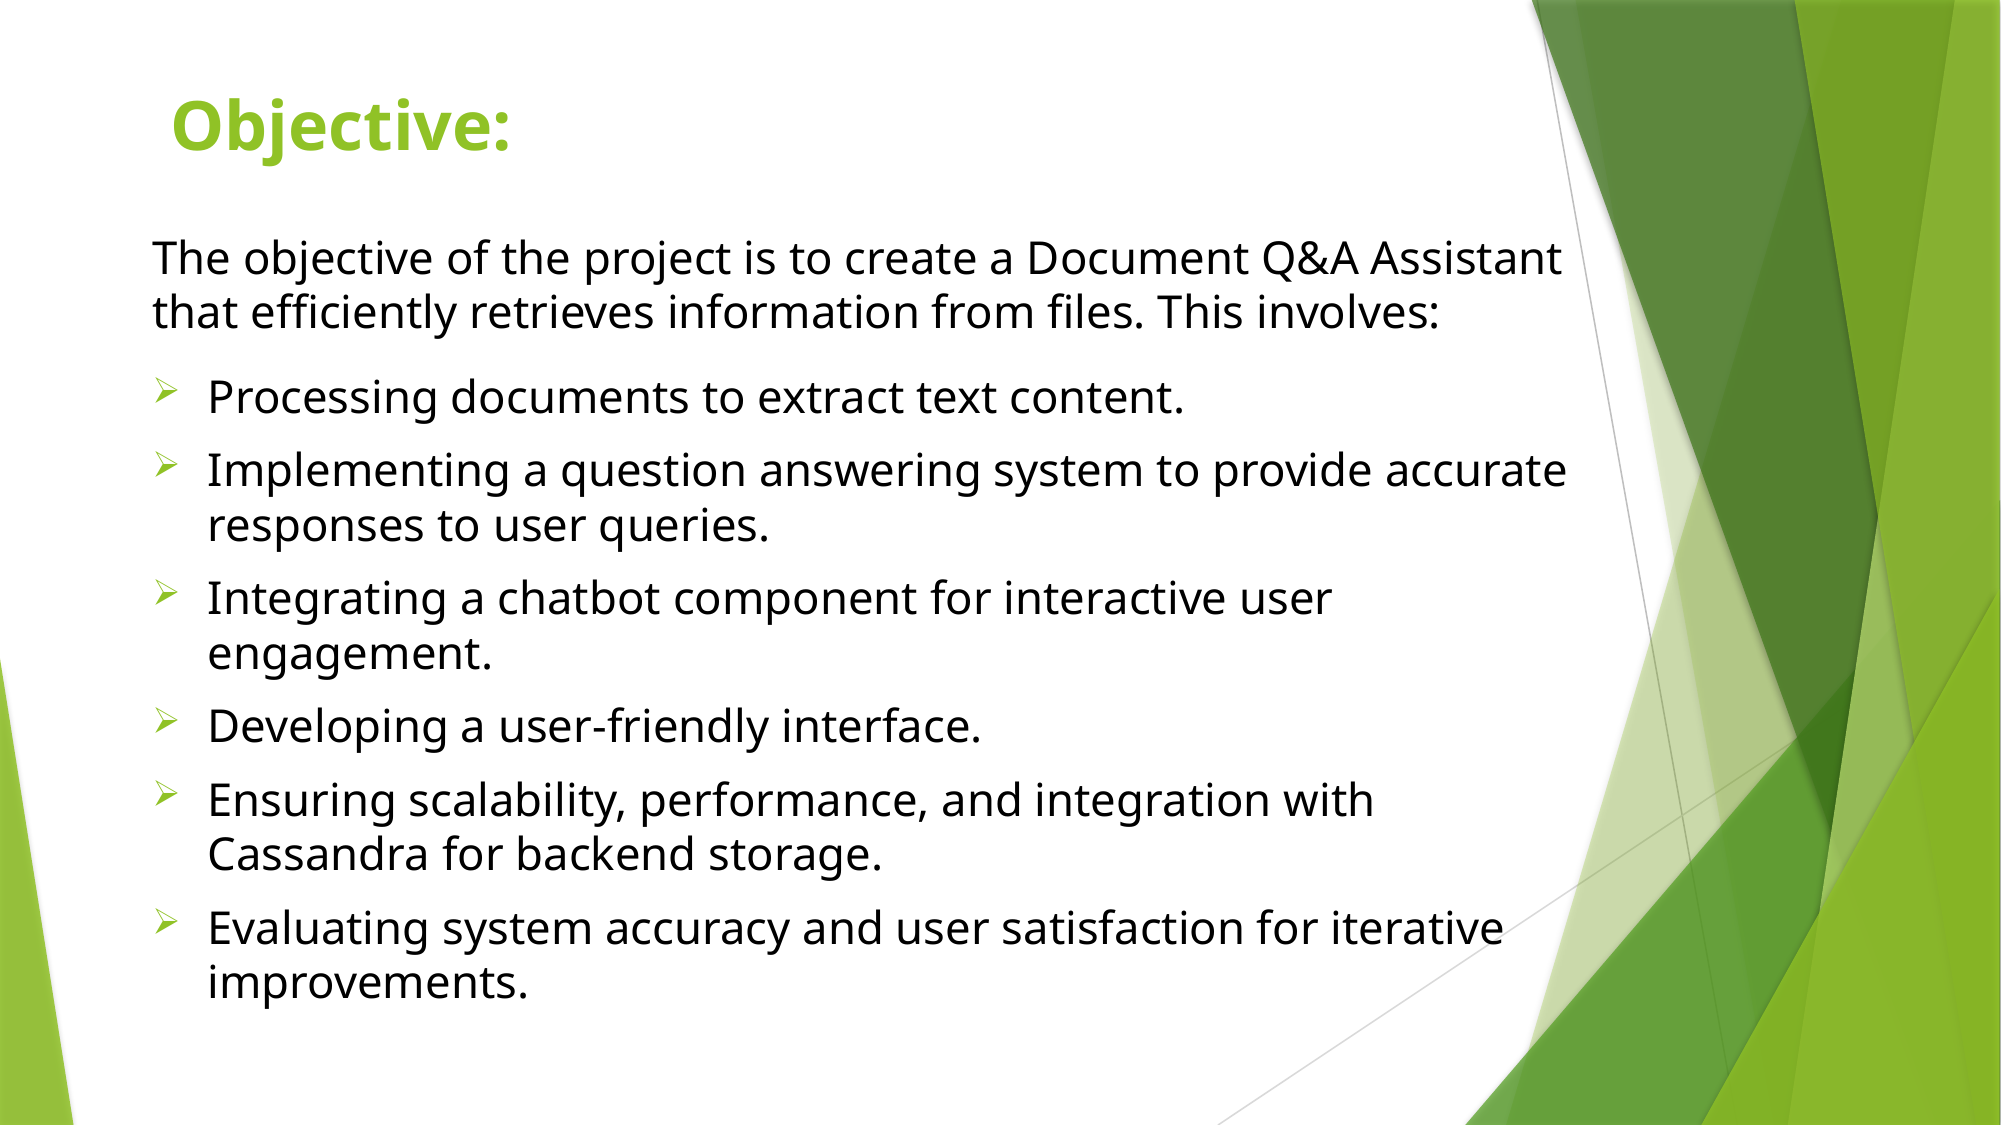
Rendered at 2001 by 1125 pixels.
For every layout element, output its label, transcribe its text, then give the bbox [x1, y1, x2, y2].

text_box [53, 134, 1827, 1125]
list Objective: The objective of the project is to create a Document Q&A Assistant that efficiently retrieves information from files. This involves: Processing documents to extract text content. Implementing a question answering system to provide accurate responses to user queries. Integrating a chatbot component for interactive user engagement. Developing a user-friendly interface. Ensuring scalability, performance, and integration with Cassandra for backend storage. Evaluating system accuracy and user satisfaction for iterative improvements. [137, 74, 1606, 134]
